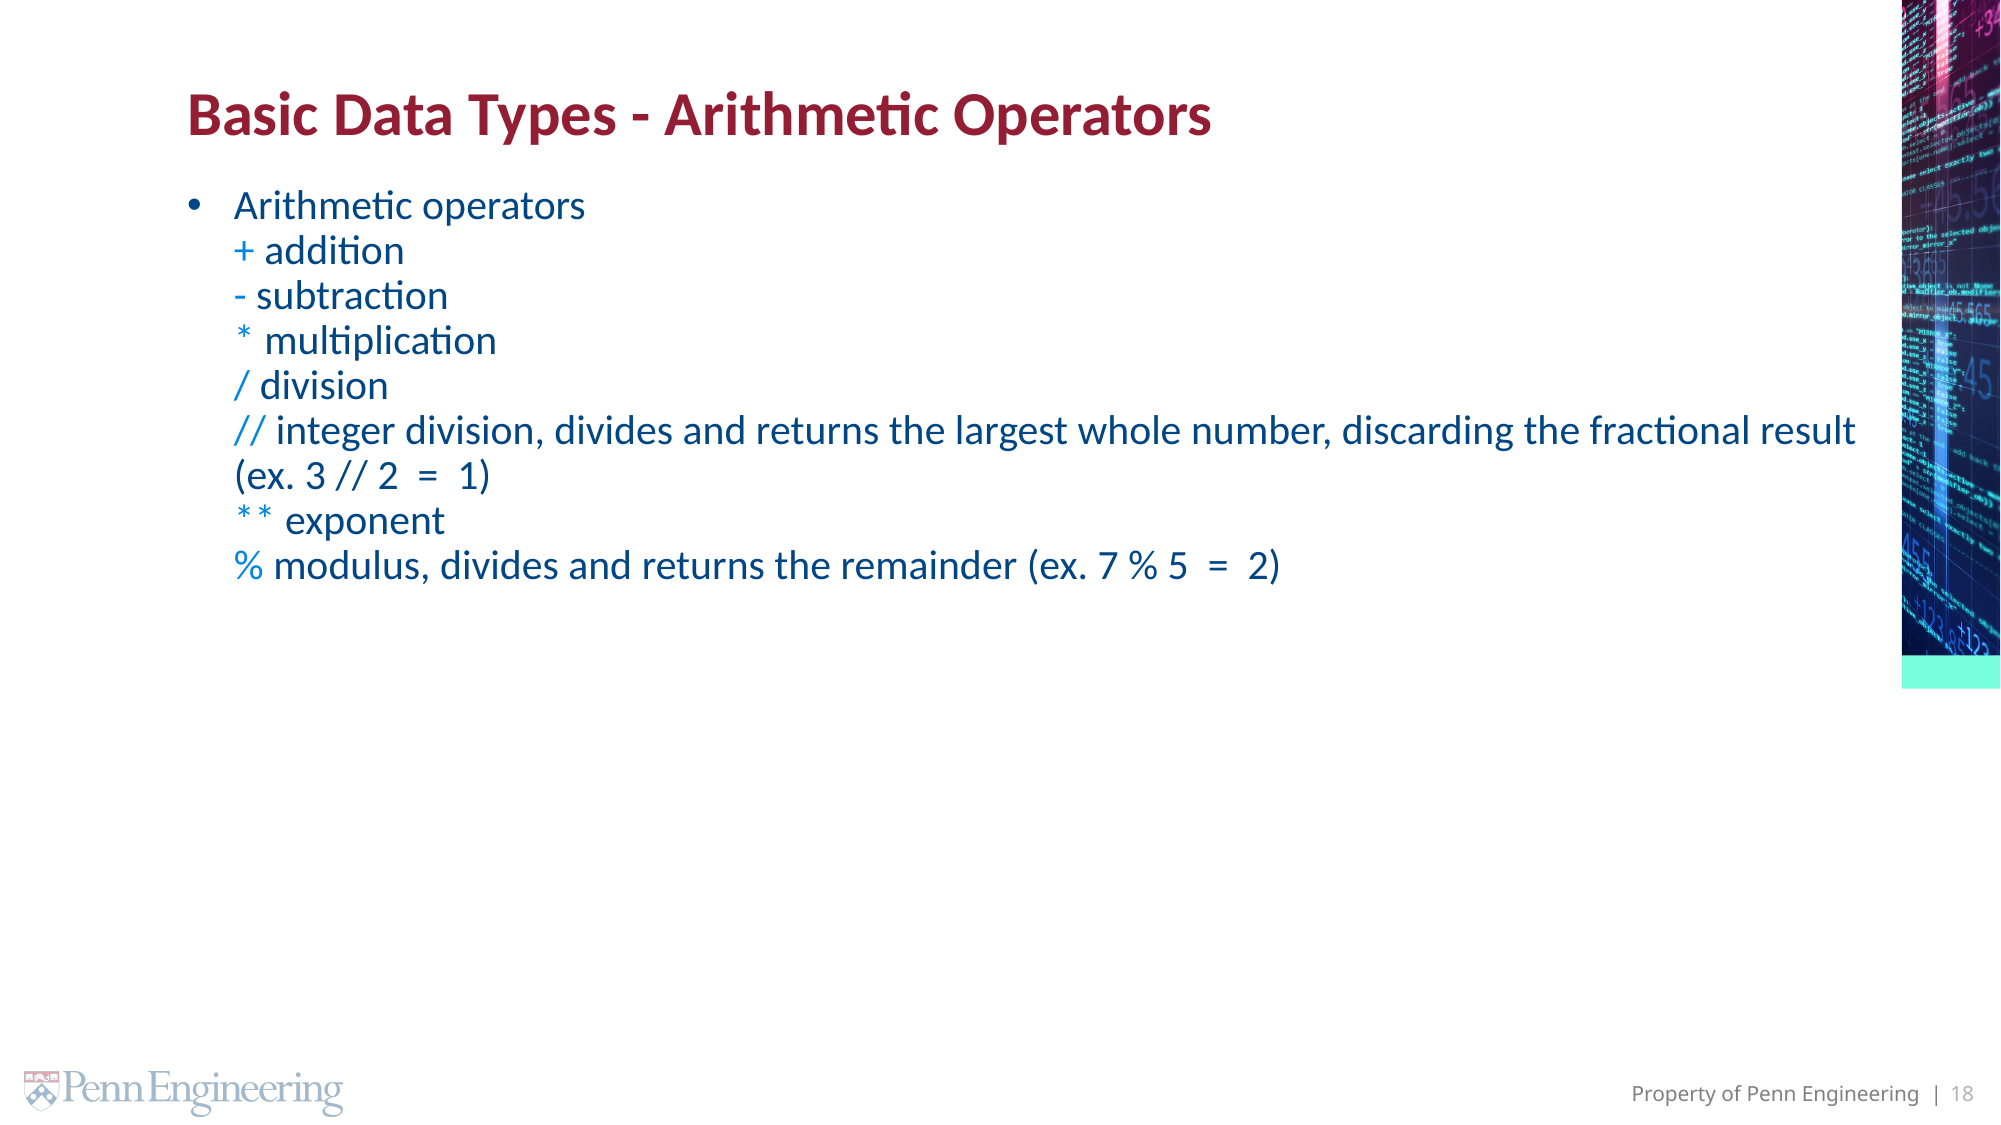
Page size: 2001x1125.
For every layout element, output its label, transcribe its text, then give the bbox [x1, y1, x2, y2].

title Basic Data Types - Arithmetic Operators [187, 54, 1871, 176]
picture [1901, 0, 2001, 655]
slide_number 18 [1935, 1065, 2000, 1125]
list Arithmetic operators + addition - subtraction * multiplication / division // integer division, divides and returns the largest whole number, discarding the fractional result (ex. 3 // 2 = 1) ** exponent % modulus, divides and returns the remainder (ex. 7 % 5 = 2) [187, 184, 1871, 868]
